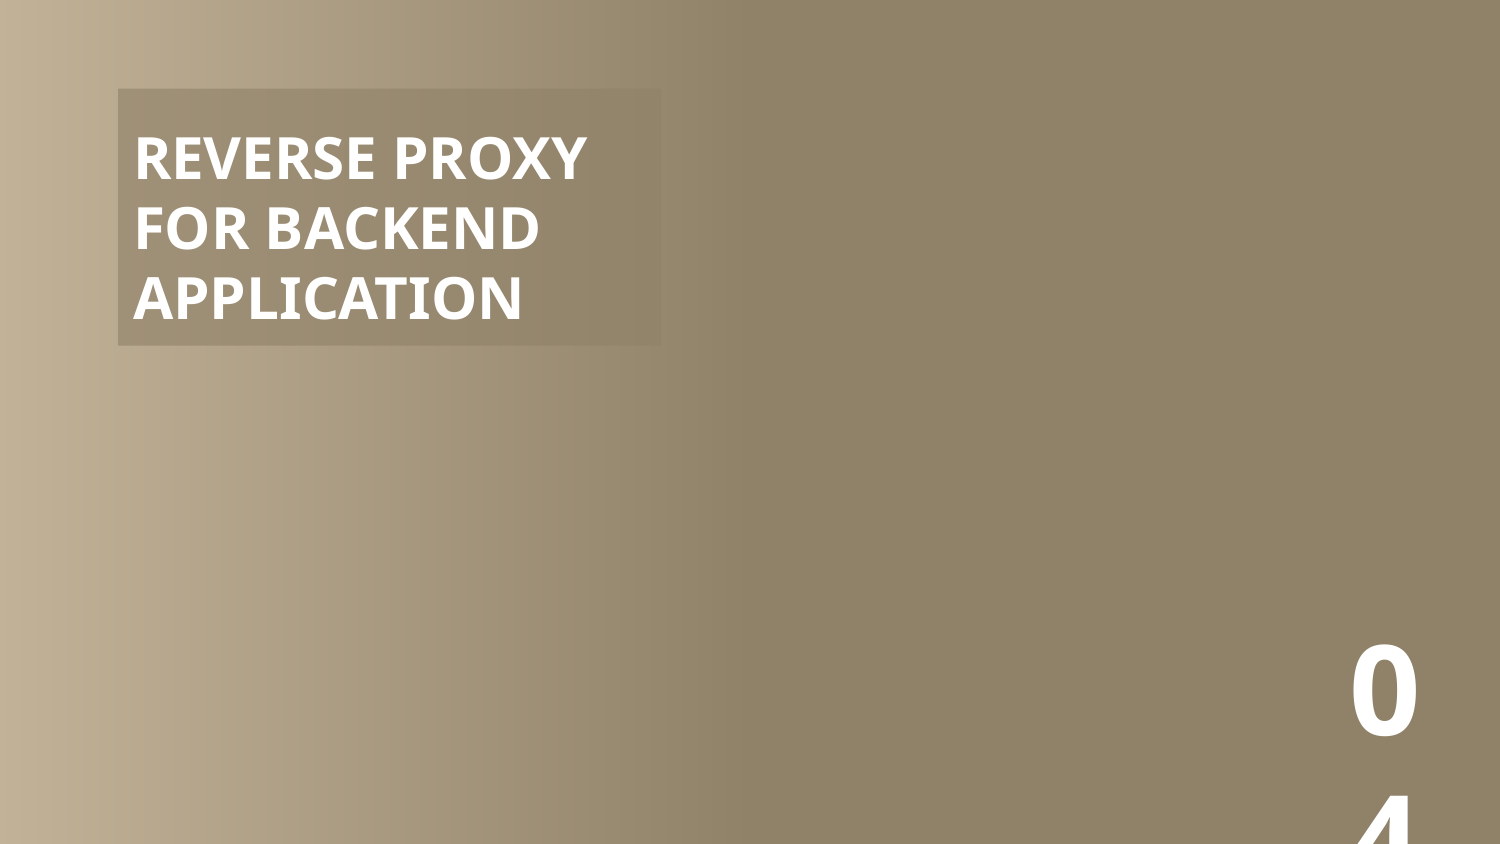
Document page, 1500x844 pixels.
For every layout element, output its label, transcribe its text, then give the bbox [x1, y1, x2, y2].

title REVERSE PROXY FOR BACKEND APPLICATION [118, 88, 662, 346]
text_box [1213, 0, 1499, 844]
title 04 [1276, 712, 1436, 808]
